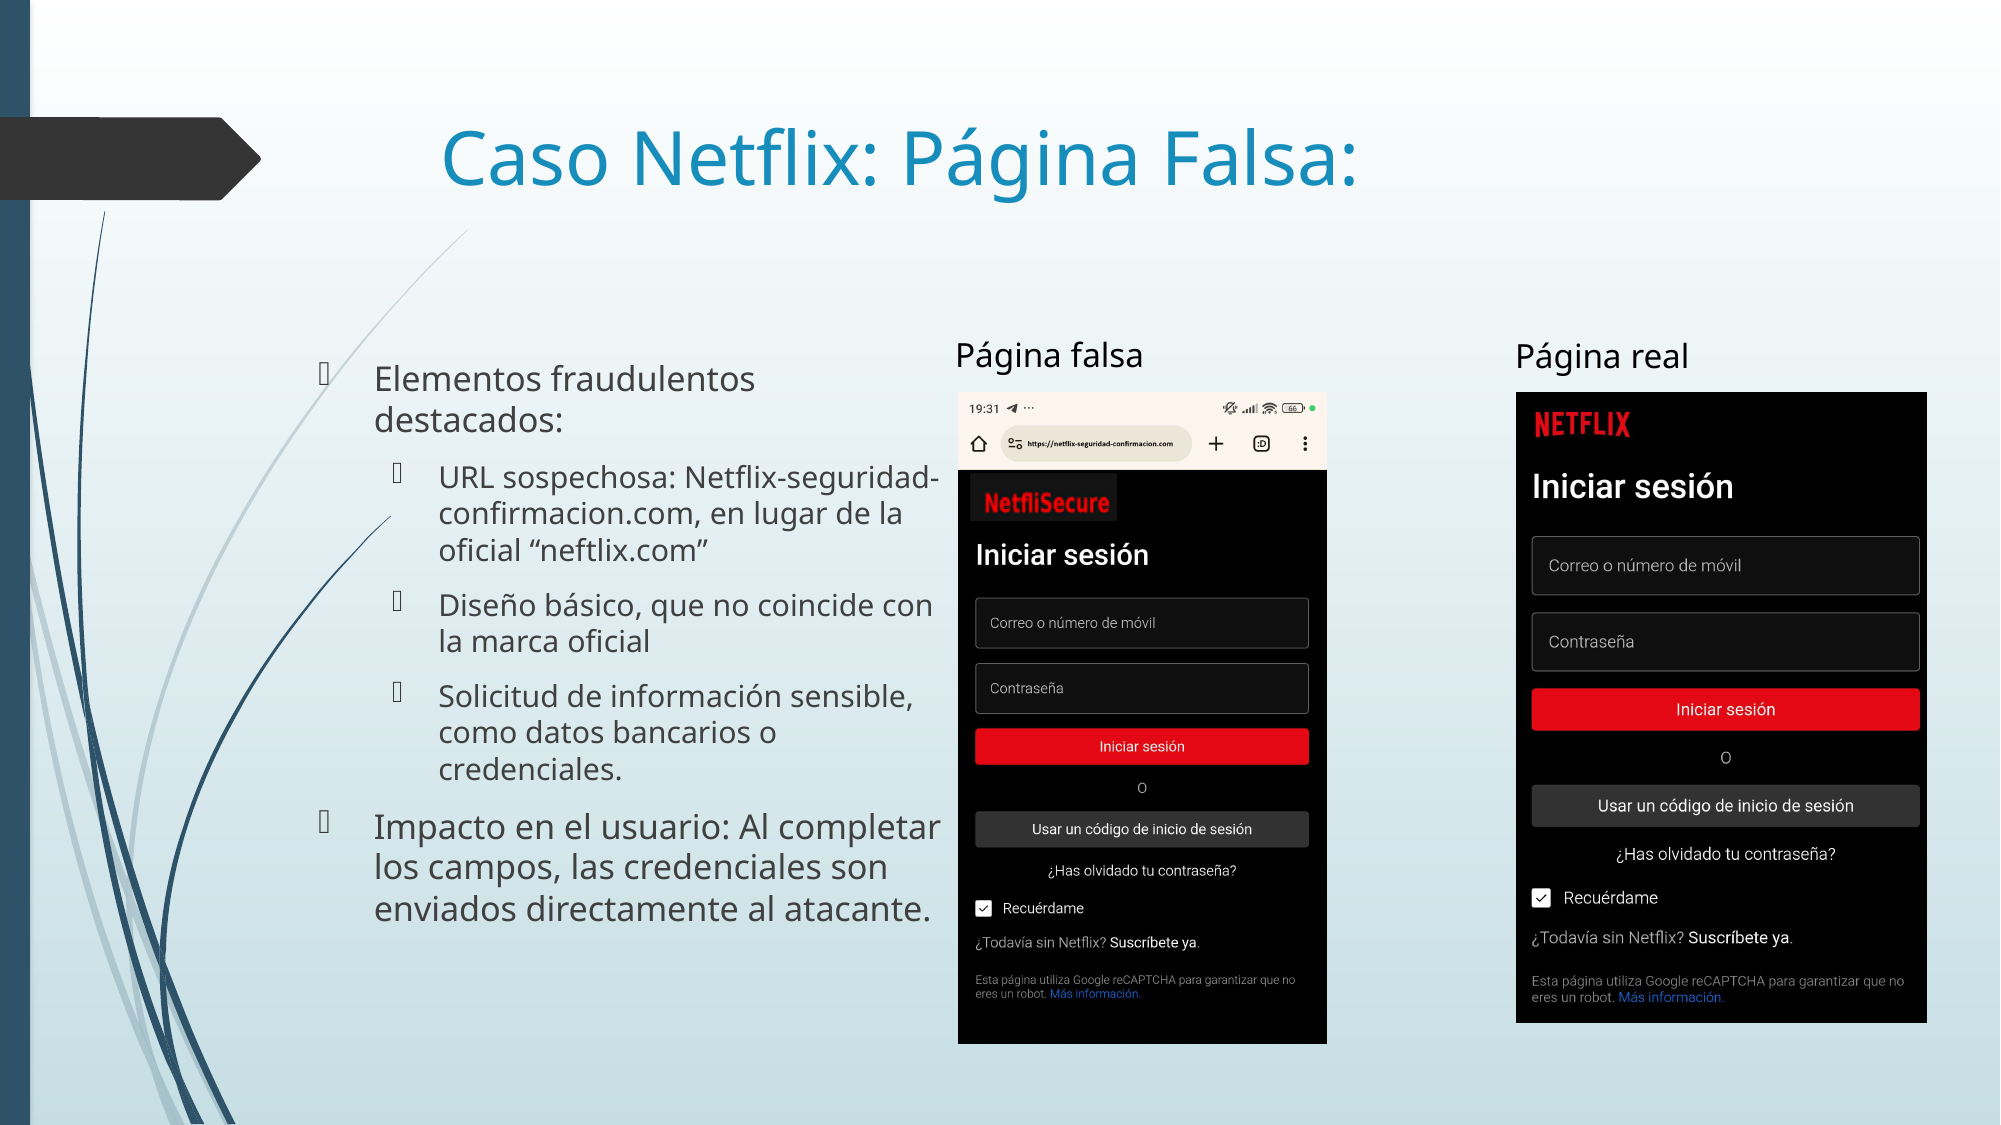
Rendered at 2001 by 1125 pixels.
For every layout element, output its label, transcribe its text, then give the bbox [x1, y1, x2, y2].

title Caso Netflix: Página Falsa: [425, 102, 1888, 313]
text_box Página falsa [940, 327, 1373, 382]
text_box Página real [1500, 327, 1932, 383]
picture [1516, 392, 1927, 1023]
list Elementos fraudulentos destacados: URL sospechosa: Netflix-seguridad-confirmacion.com, en lugar de la oficial “neftlix.com” Diseño básico, que no coincide con la marca oficial Solicitud de información sensible, como datos bancarios o credenciales. Impacto en el usuario: Al completar los campos, las credenciales son enviados directamente al atacante. [303, 350, 959, 970]
picture [958, 391, 1327, 1044]
